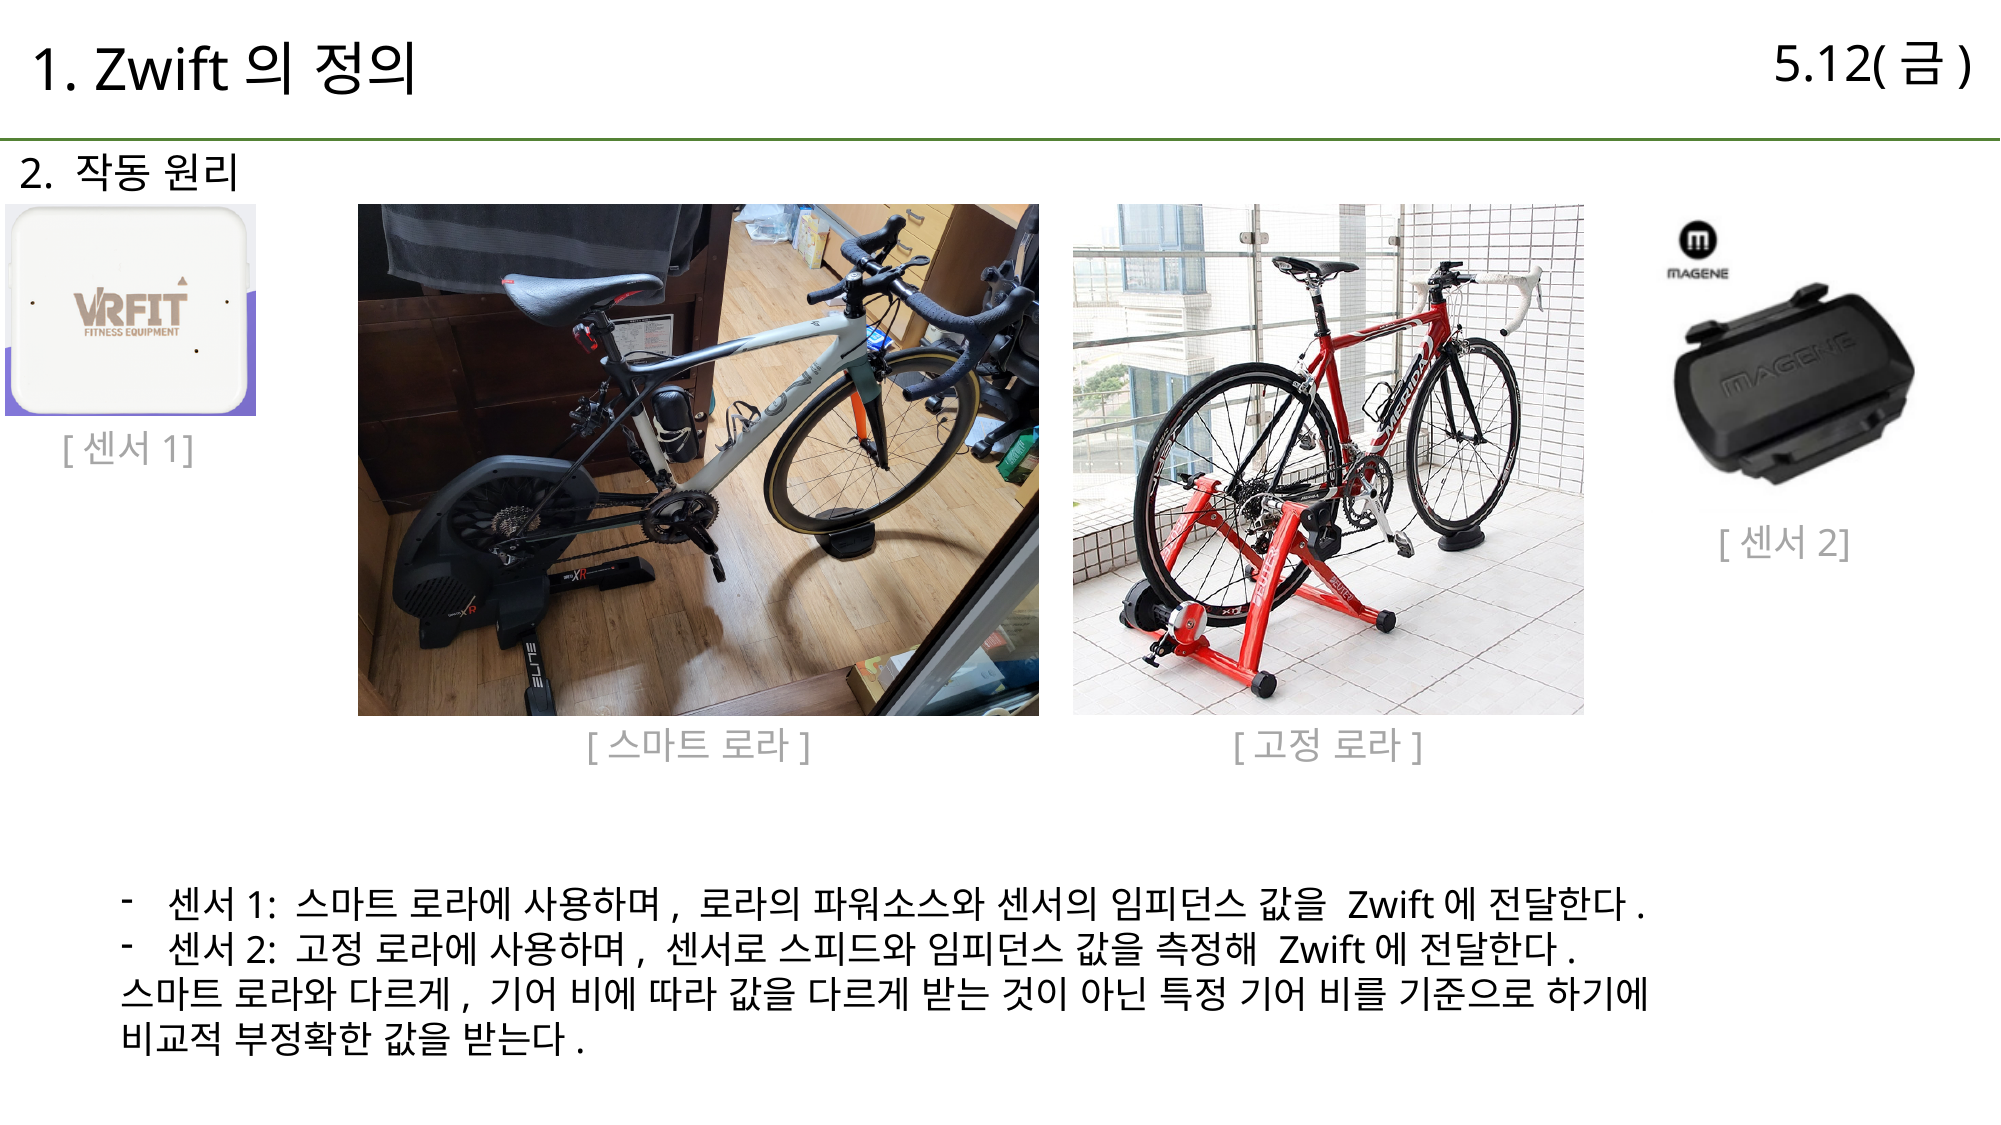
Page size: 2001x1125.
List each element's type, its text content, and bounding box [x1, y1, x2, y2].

text_box [센서2] [1703, 513, 1866, 572]
picture [1651, 204, 1918, 513]
picture [358, 204, 1039, 716]
picture [4, 204, 256, 416]
text_box 1. Zwift의 정의 [15, 24, 436, 110]
text_box 2. 작동 원리 [4, 140, 257, 205]
text_box [스마트 로라] [571, 716, 827, 775]
text_box [센서1] [46, 417, 210, 478]
text_box [고정 로라] [1217, 715, 1439, 775]
picture [1072, 204, 1584, 715]
text_box 5.12(금) [1758, 24, 1988, 100]
text_box 센서1: 스마트 로라에 사용하며, 로라의 파워소스와 센서의 임피던스 값을 Zwift에 전달한다. 센서2: 고정 로라에 사용하며, 센서로 스피드와 임피던스 값을 측정해 Zwift에 전달한다. 스마트 로라와 다르게, 기어 비에 따라 값을 다르게 받는 것이 아닌 특정 기어 비를 기준으로 하기에 비교적 부정확한 값을 받는다. [106, 873, 1666, 1069]
